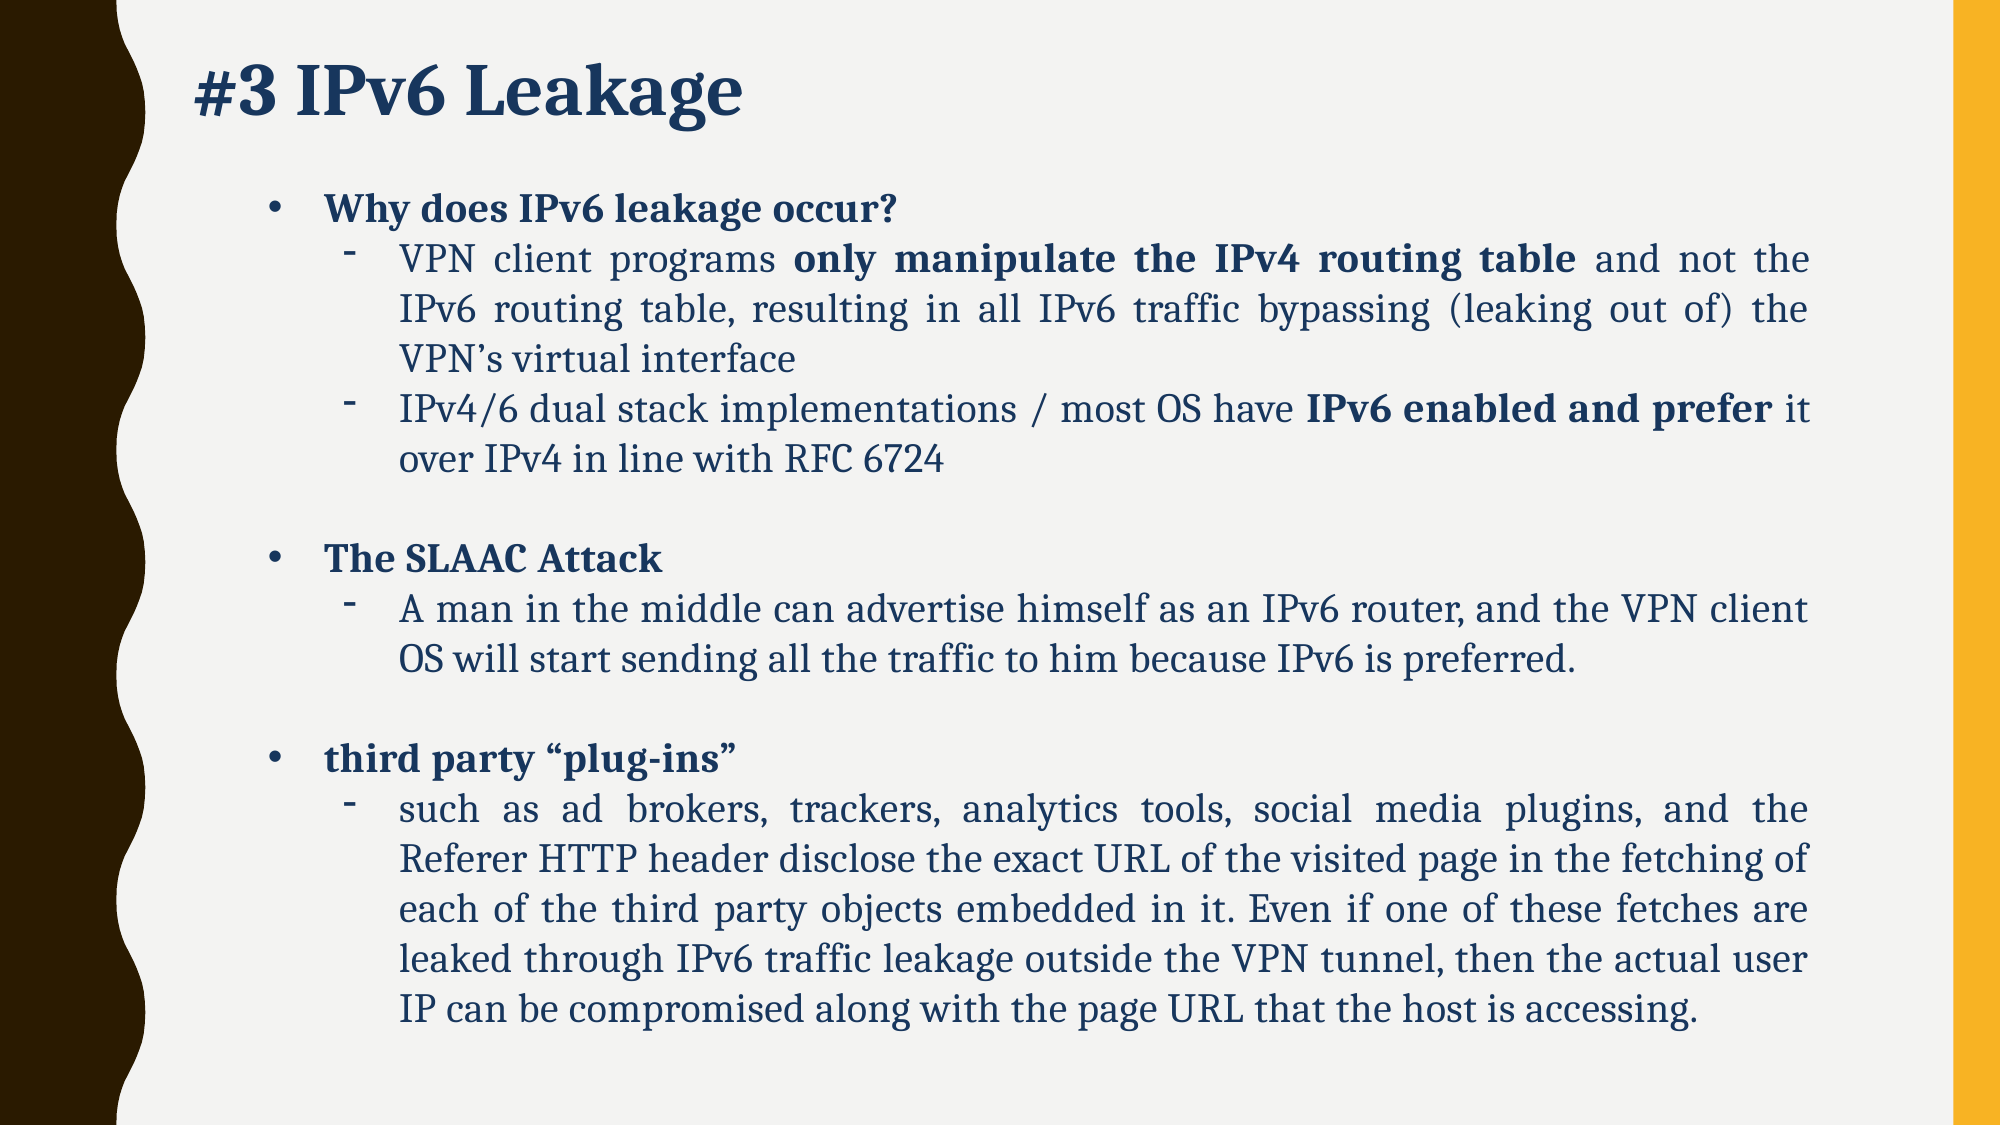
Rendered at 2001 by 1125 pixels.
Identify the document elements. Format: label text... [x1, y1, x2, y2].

text_box #3 IPv6 Leakage Why does IPv6 leakage occur? VPN client programs only manipulate the IPv4 routing table and not the IPv6 routing table, resulting in all IPv6 traffic bypassing (leaking out of) the VPN’s virtual interface IPv4/6 dual stack implementations / most OS have IPv6 enabled and prefer it over IPv4 in line with RFC 6724 The SLAAC Attack A man in the middle can advertise himself as an IPv6 router, and the VPN client OS will start sending all the traffic to him because IPv6 is preferred. third party “plug-ins” such as ad brokers, trackers, analytics tools, social media plugins, and the Referer HTTP header disclose the exact URL of the visited page in the fetching of each of the third party objects embedded in it. Even if one of these fetches are leaked through IPv6 traffic leakage outside the VPN tunnel, then the actual user IP can be compromised along with the page URL that the host is accessing. [178, 33, 1826, 1039]
